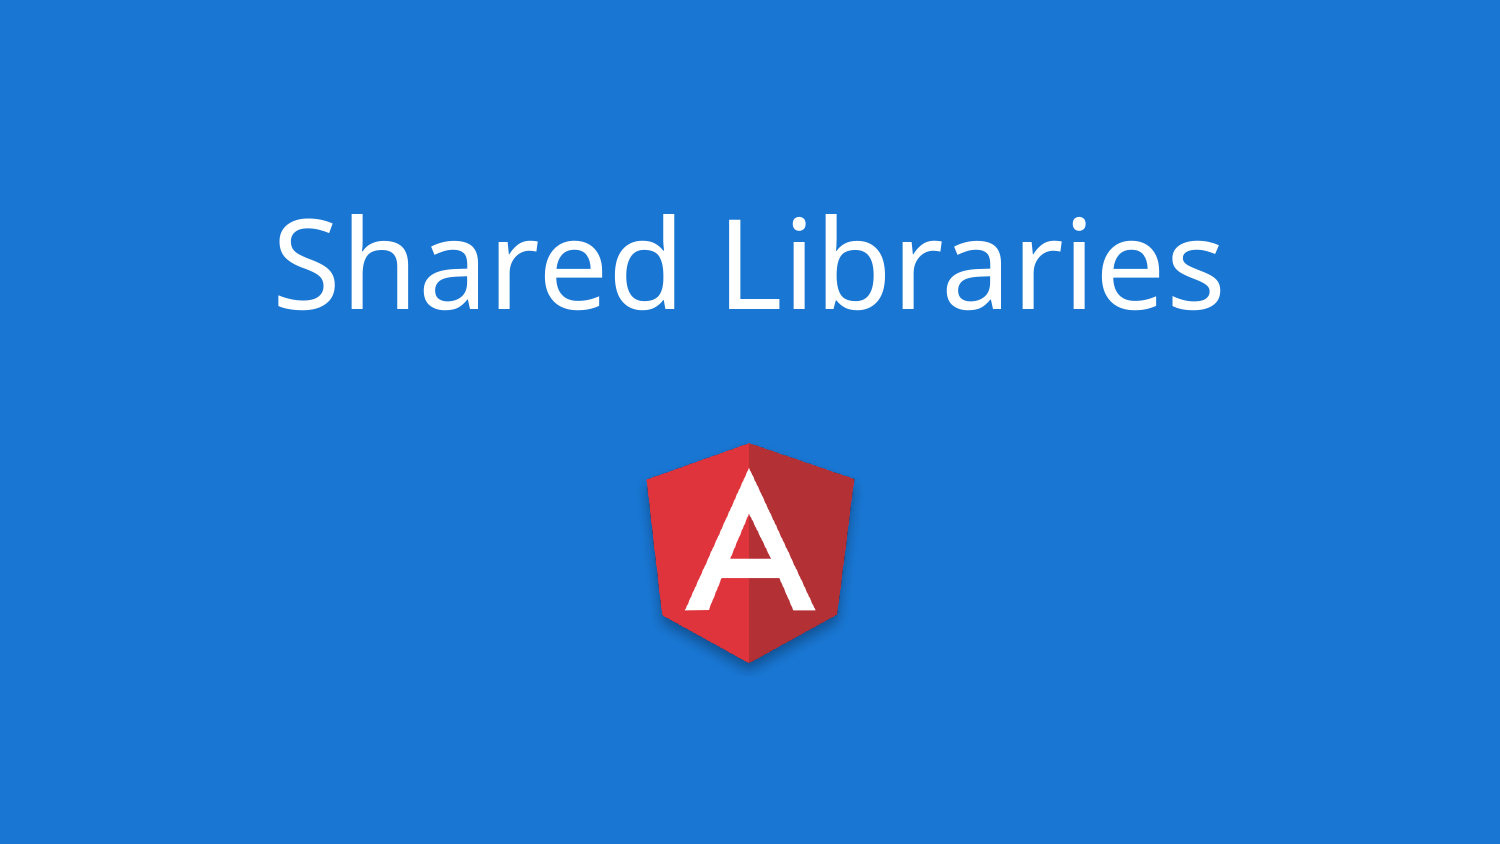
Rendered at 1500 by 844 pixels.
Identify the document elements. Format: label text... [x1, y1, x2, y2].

picture [635, 428, 865, 676]
text_box Shared Libraries [244, 115, 1256, 404]
